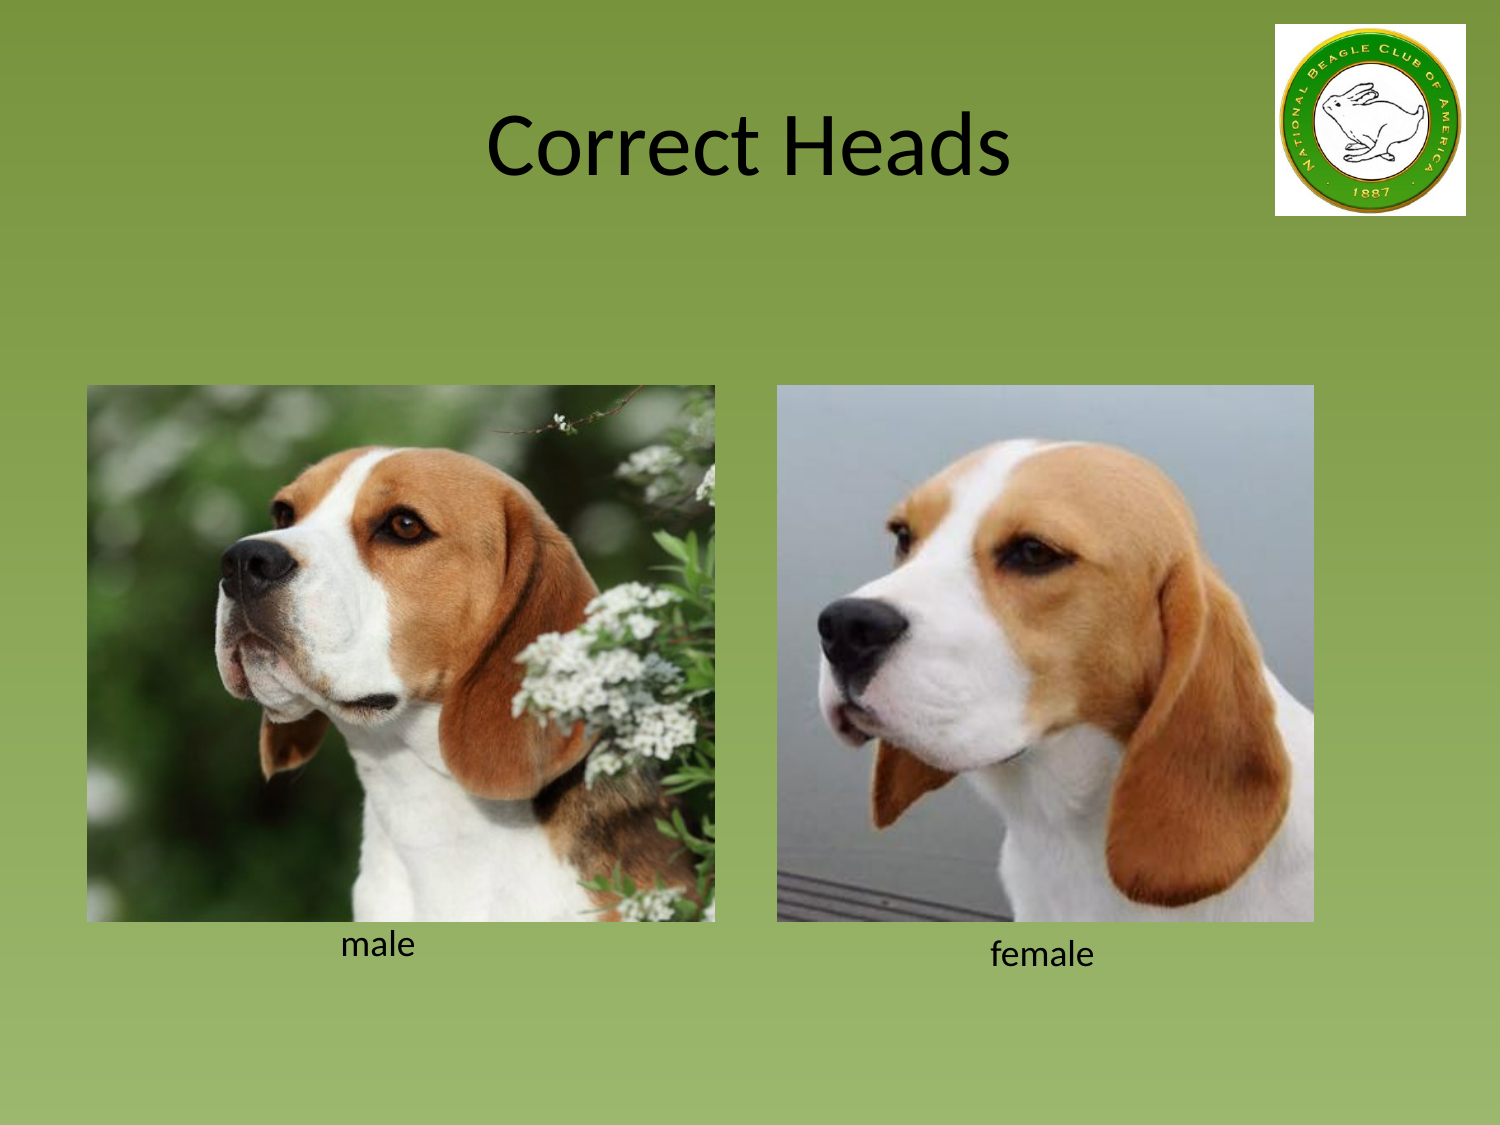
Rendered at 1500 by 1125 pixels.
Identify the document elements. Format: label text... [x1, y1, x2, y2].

picture [1274, 24, 1466, 216]
picture [87, 385, 715, 922]
text_box male [325, 930, 431, 971]
text_box female [975, 930, 1110, 982]
title Correct Heads [75, 45, 1425, 233]
picture [777, 385, 1314, 922]
